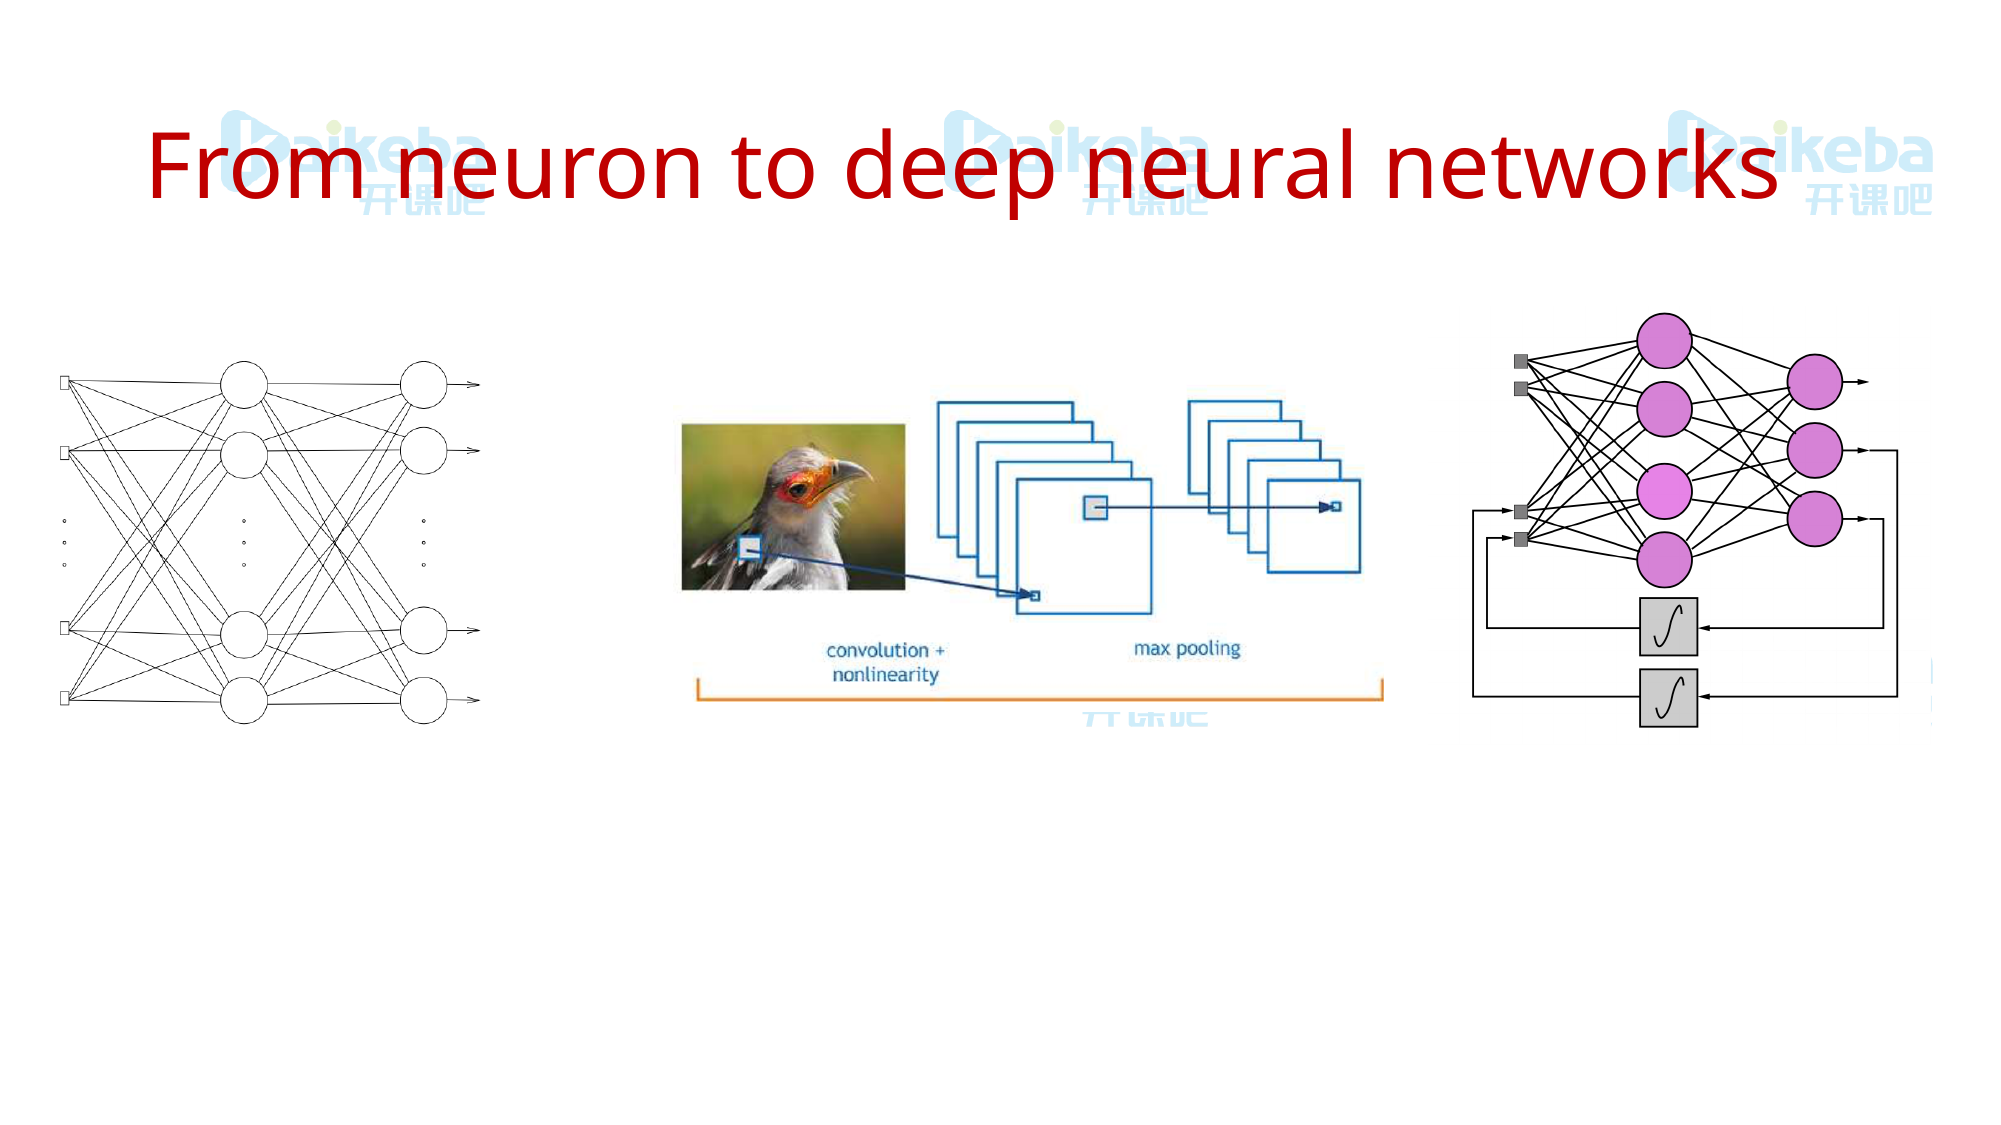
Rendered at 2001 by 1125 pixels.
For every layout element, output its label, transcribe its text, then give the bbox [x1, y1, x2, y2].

title From neuron to deep neural networks [136, 59, 1863, 278]
picture [615, 338, 1385, 712]
picture [26, 360, 572, 734]
picture [1428, 305, 1931, 745]
